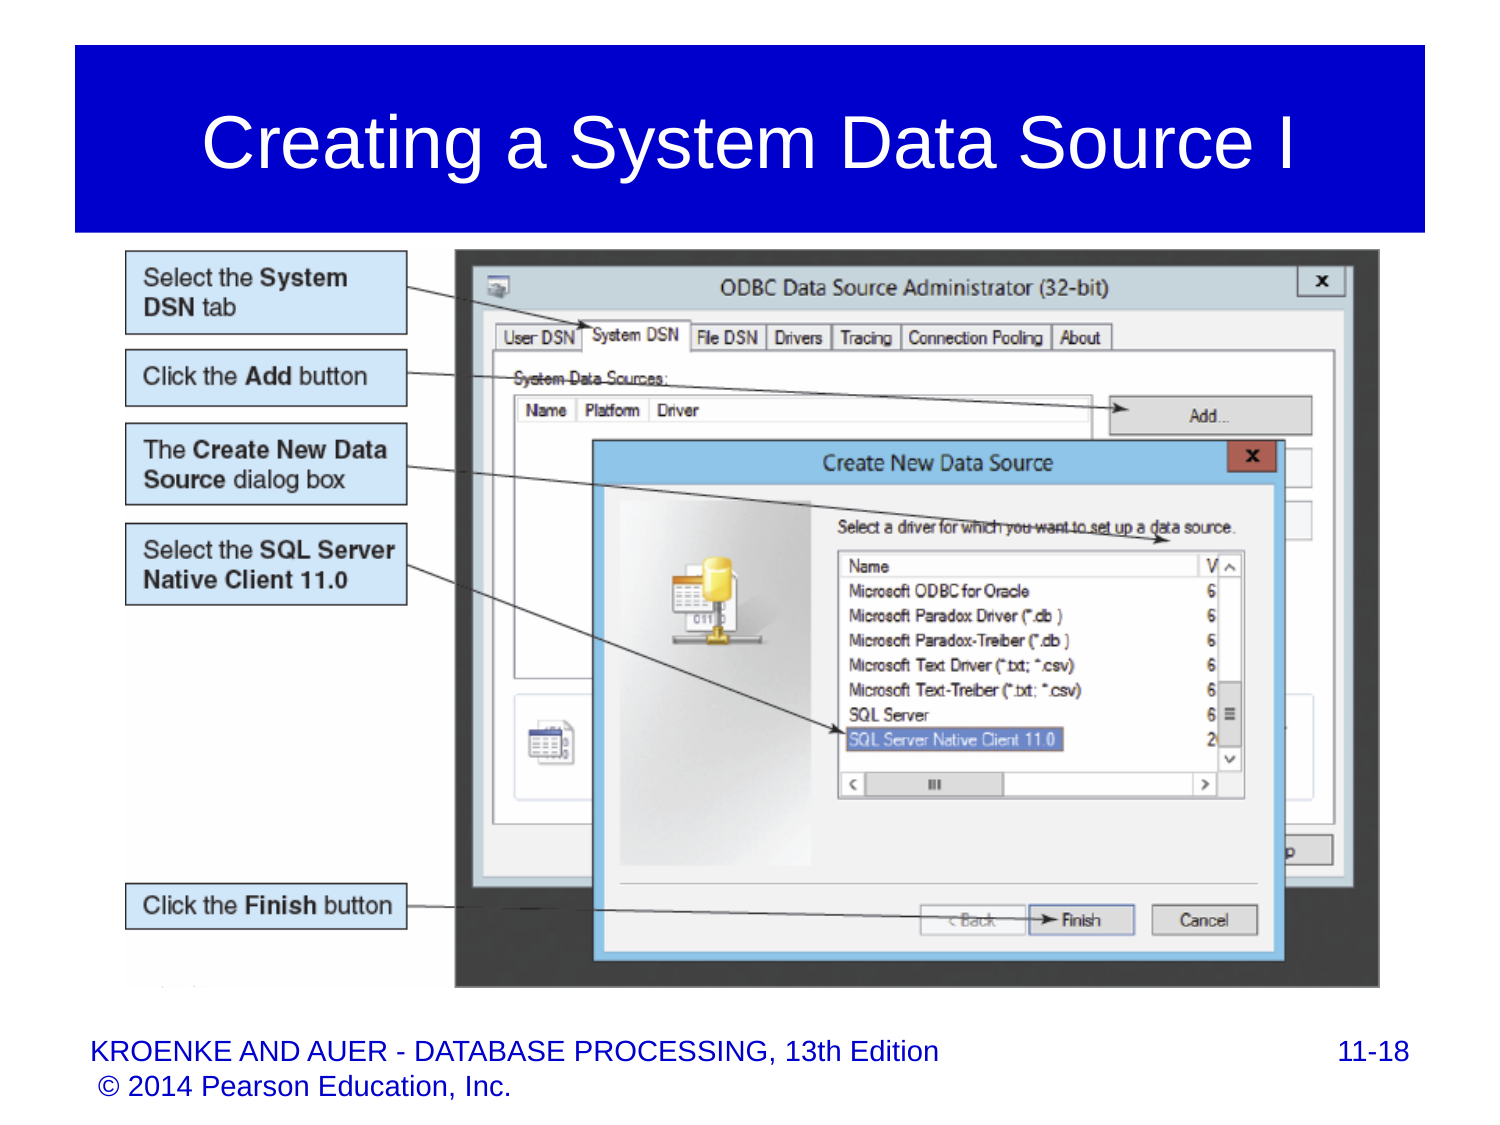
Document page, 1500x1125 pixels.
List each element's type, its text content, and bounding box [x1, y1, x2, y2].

footer KROENKE AND AUER - DATABASE PROCESSING, 13th Edition © 2014 Pearson Education, Inc. [74, 1024, 963, 1104]
title Creating a System Data Source I [75, 45, 1425, 233]
picture [124, 249, 1380, 988]
slide_number 11-18 [1074, 1024, 1426, 1103]
